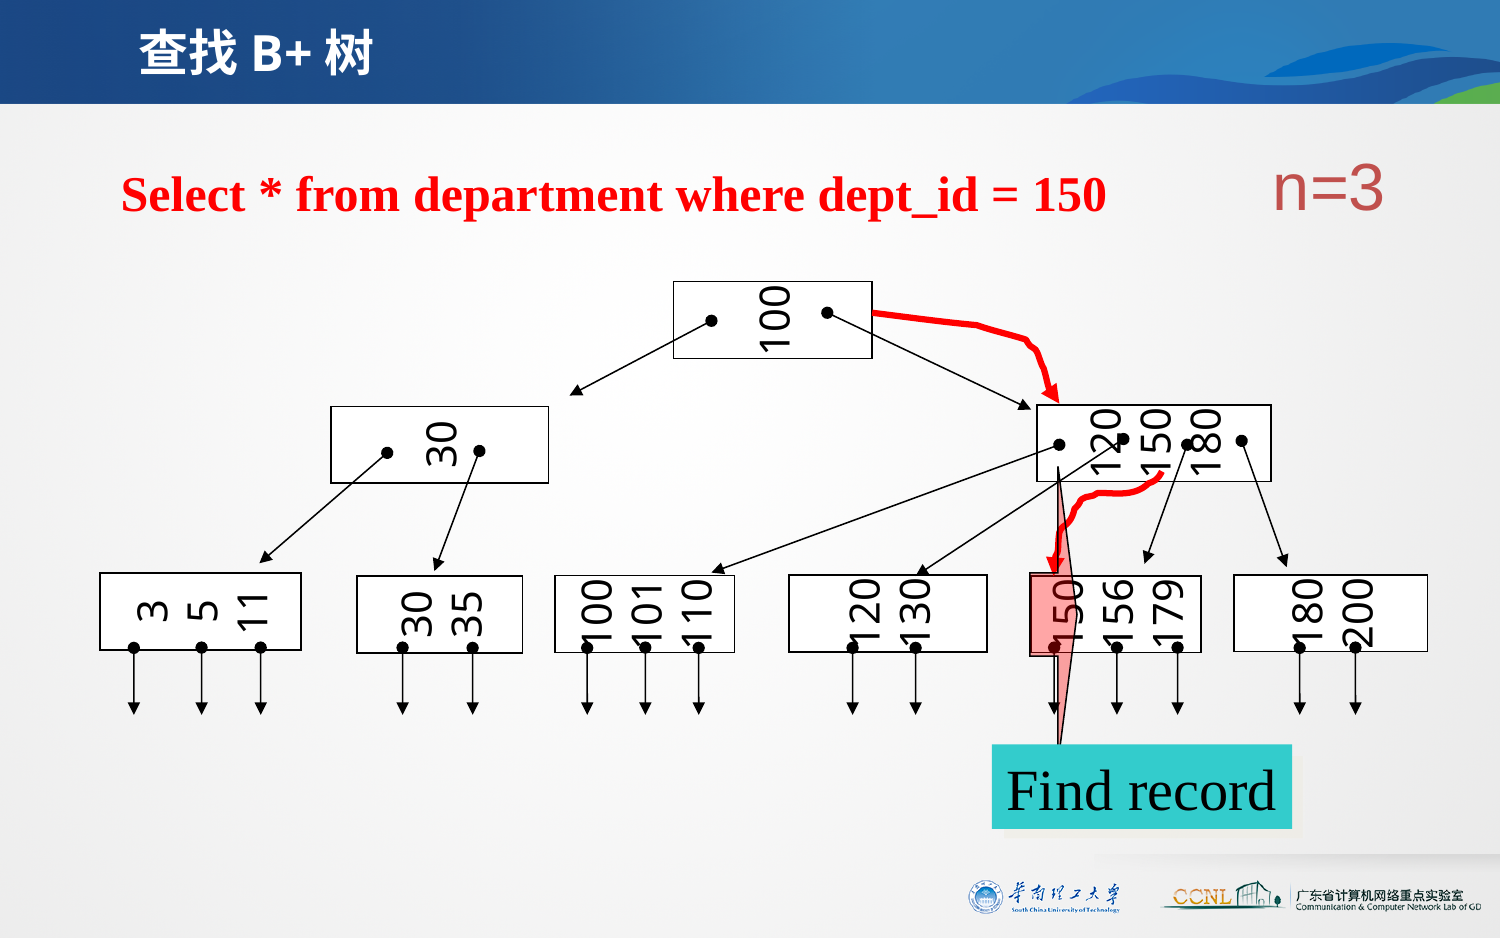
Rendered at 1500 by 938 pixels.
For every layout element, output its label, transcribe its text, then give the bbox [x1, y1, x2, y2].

text_box [580, 641, 594, 715]
text_box [1110, 641, 1124, 715]
text_box [909, 641, 922, 715]
text_box [1293, 641, 1306, 715]
text_box [711, 438, 1066, 575]
text_box [1171, 641, 1184, 715]
text_box [127, 641, 141, 715]
text_box [195, 641, 208, 715]
text_box [569, 314, 718, 396]
text_box 120 130 [788, 575, 988, 652]
text_box [639, 641, 652, 715]
text_box 180 200 [1233, 574, 1428, 652]
text_box [1048, 553, 1057, 572]
text_box 120 150 180 [1036, 404, 1271, 482]
text_box [821, 306, 1032, 410]
text_box [1066, 471, 1163, 560]
text_box [692, 641, 705, 715]
text_box 100 [673, 281, 873, 359]
text_box 30 35 [357, 576, 523, 653]
text_box [466, 641, 479, 715]
text_box [846, 641, 859, 715]
text_box [1060, 432, 1130, 481]
text_box n=3 [1201, 136, 1457, 232]
text_box [254, 641, 267, 715]
text_box 100 101 110 [555, 575, 735, 653]
text_box [872, 312, 1060, 404]
picture [0, 0, 1500, 938]
text_box [915, 482, 1057, 577]
text_box Select * from department where dept_id = 150 [105, 153, 1201, 203]
text_box 150 156 179 [1073, 575, 1202, 653]
text_box Find record [991, 744, 1293, 829]
text_box [1235, 434, 1289, 568]
text_box 30 [330, 406, 549, 484]
text_box [1349, 641, 1362, 715]
text_box [259, 446, 394, 564]
text_box 3 5 11 [100, 573, 301, 651]
text_box [1047, 657, 1057, 715]
text_box [432, 444, 486, 572]
title 查找B+树 [123, 0, 1489, 103]
text_box [396, 641, 409, 715]
text_box [1029, 466, 1077, 744]
text_box [1142, 438, 1194, 564]
